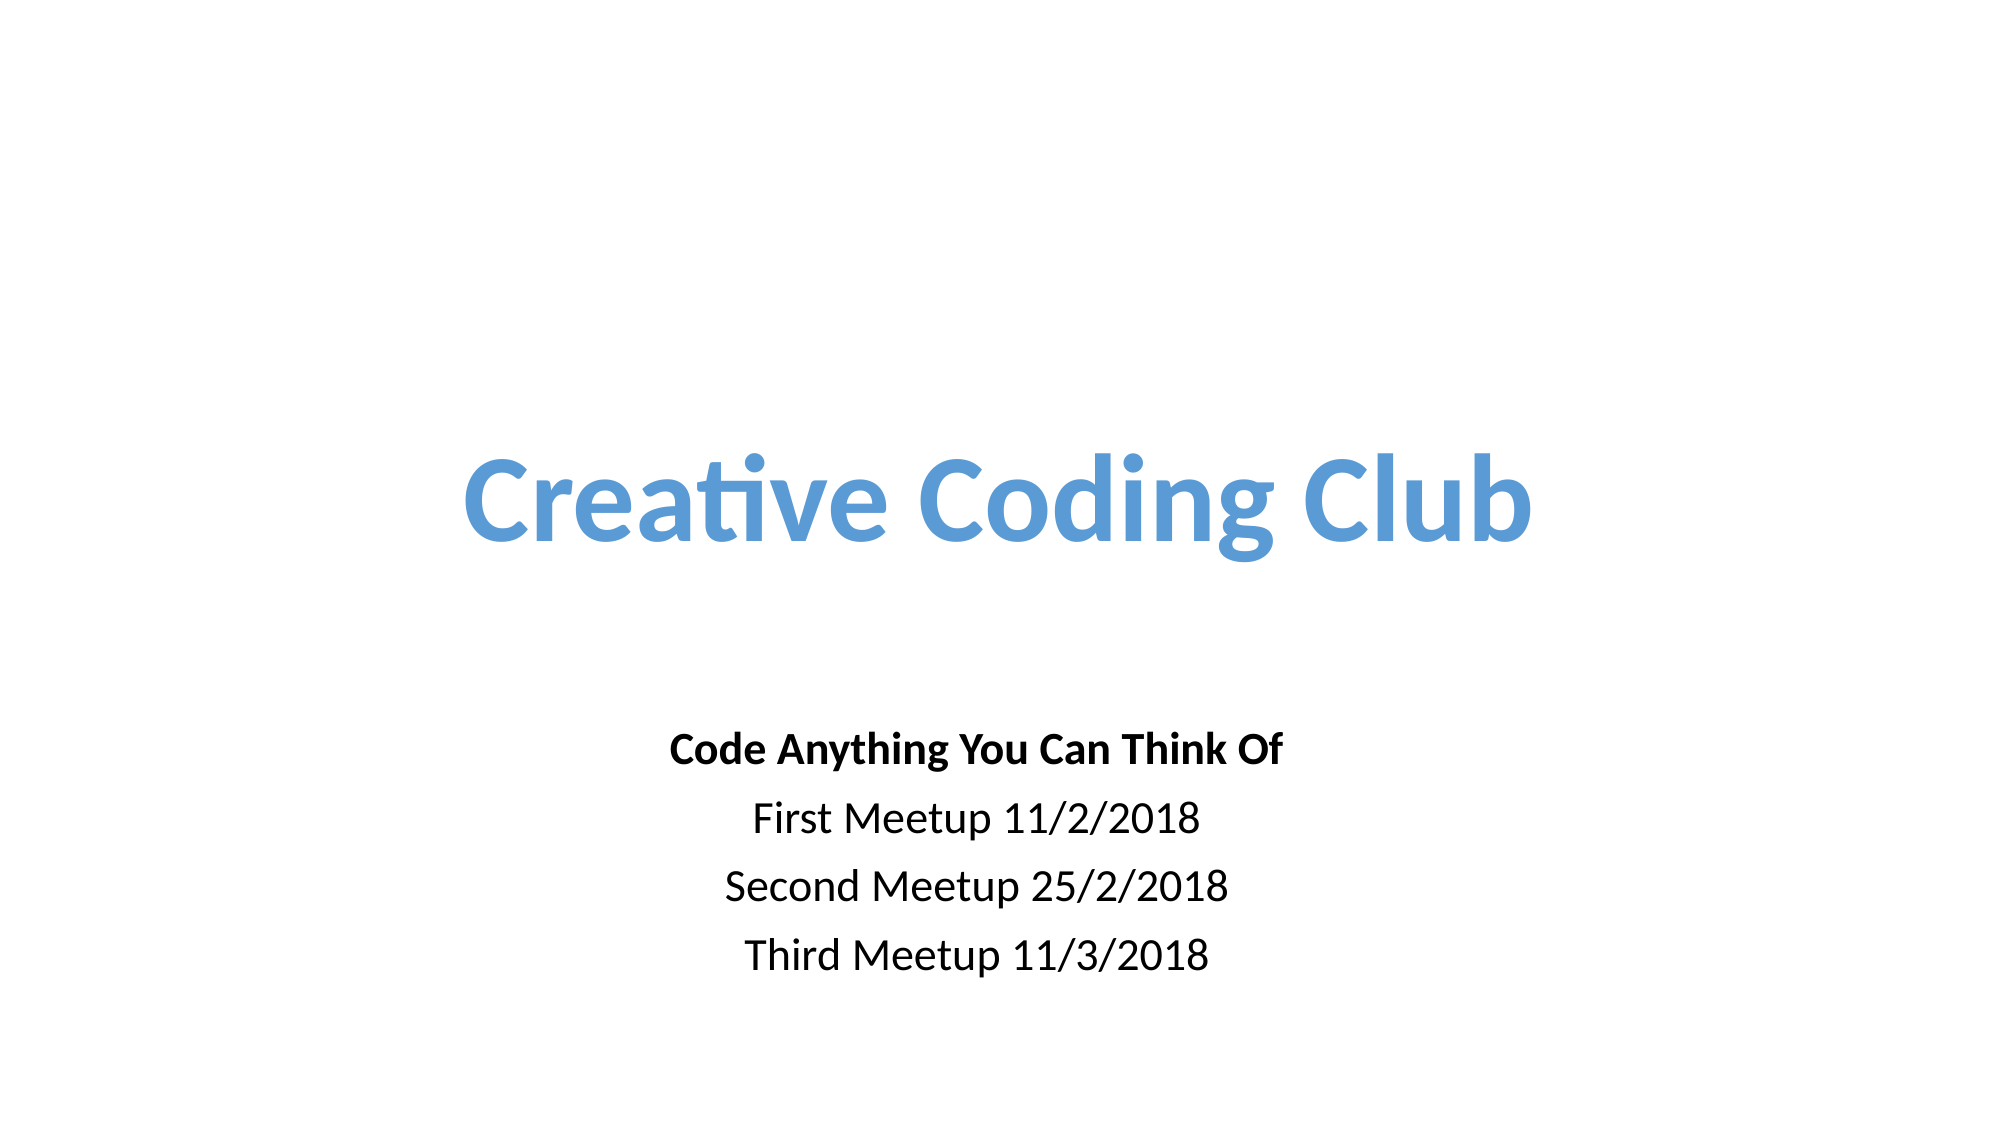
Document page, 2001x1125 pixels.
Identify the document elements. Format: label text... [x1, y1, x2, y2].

subtitle Code Anything You Can Think Of First Meetup 11/2/2018 Second Meetup 25/2/2018 Third Meetup 11/3/2018 [226, 717, 1727, 989]
title Creative Coding Club [249, 184, 1750, 576]
